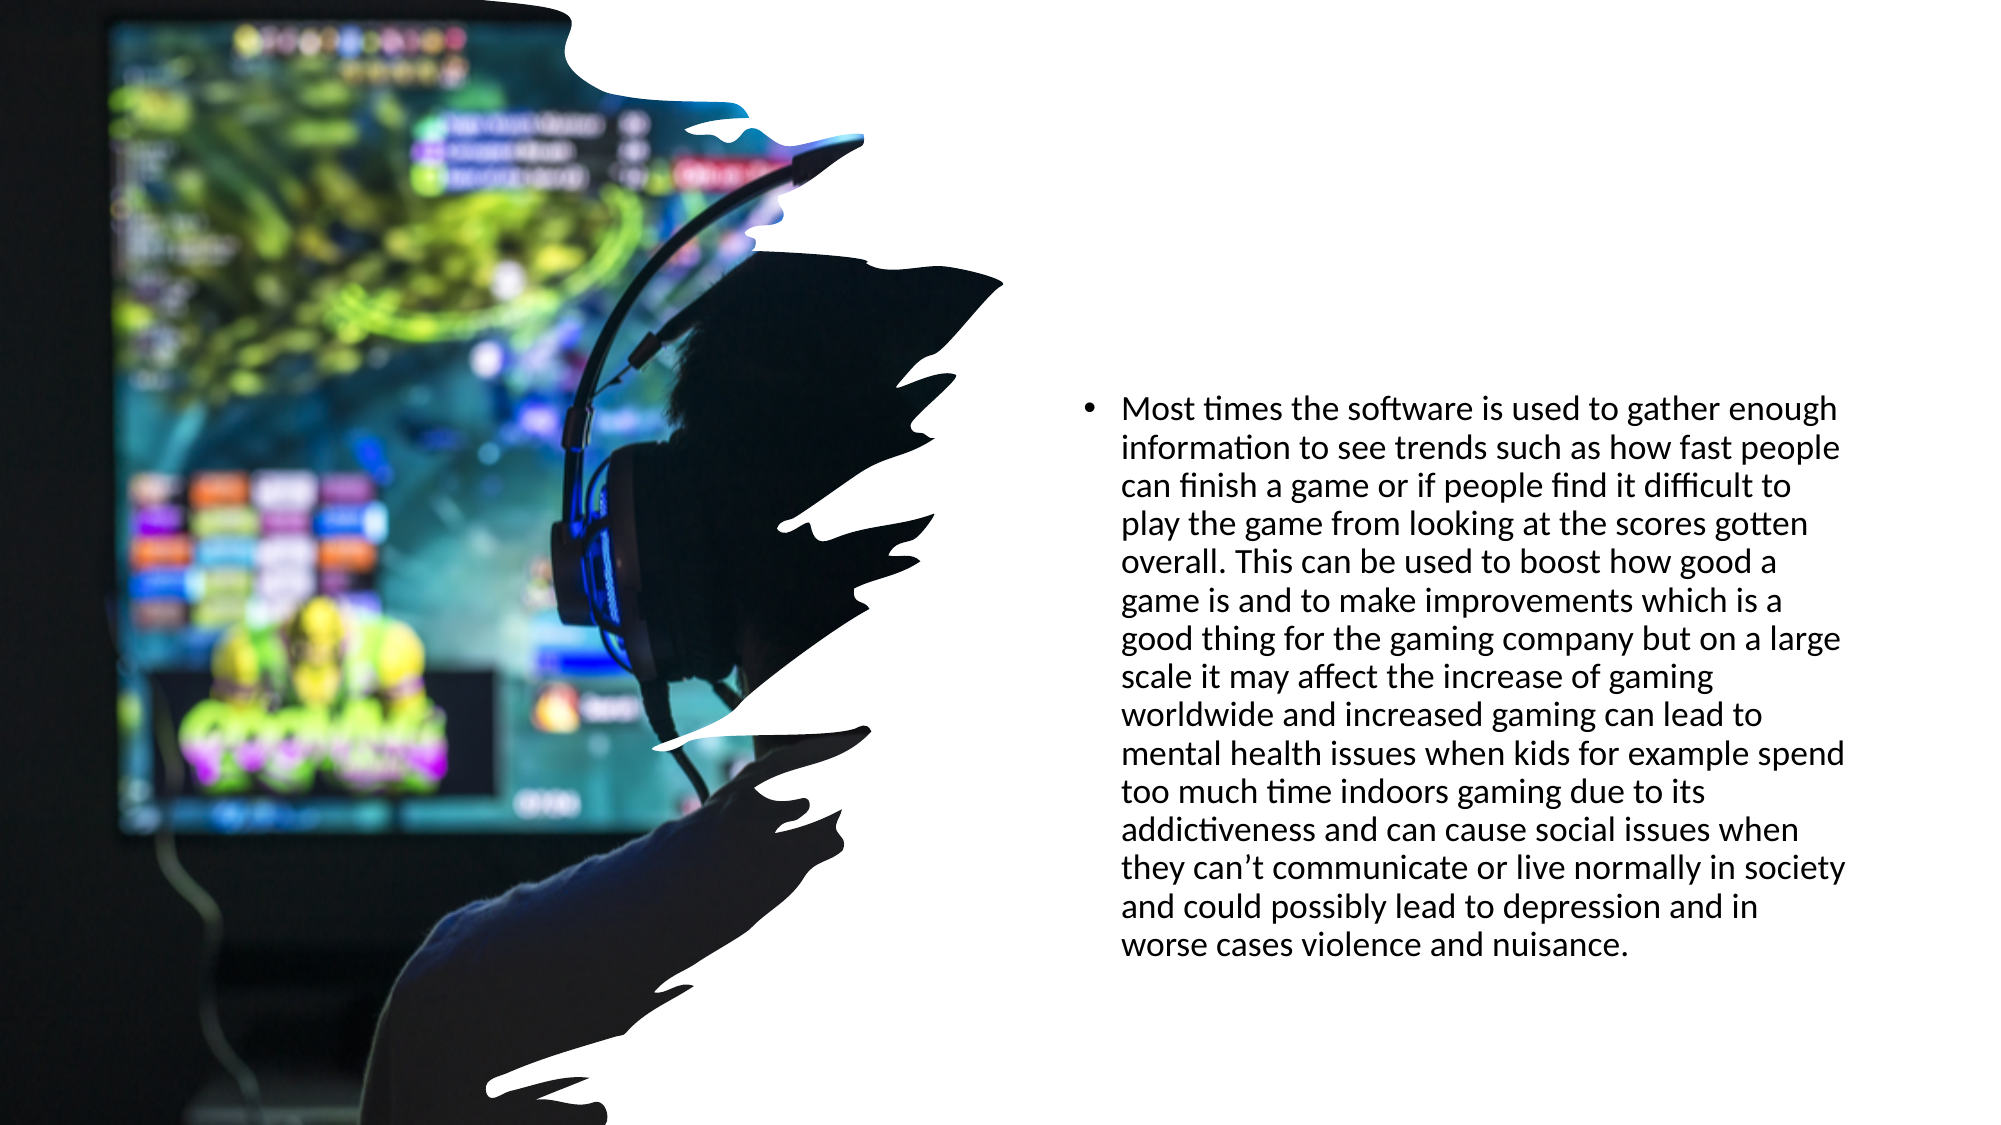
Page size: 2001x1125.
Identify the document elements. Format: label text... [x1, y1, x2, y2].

list Most times the software is used to gather enough information to see trends such as how fast people can finish a game or if people find it difficult to play the game from looking at the scores gotten overall. This can be used to boost how good a game is and to make improvements which is a good thing for the gaming company but on a large scale it may affect the increase of gaming worldwide and increased gaming can lead to mental health issues when kids for example spend too much time indoors gaming due to its addictiveness and can cause social issues when they can’t communicate or live normally in society and could possibly lead to depression and in worse cases violence and nuisance. [1068, 382, 1863, 1014]
picture [0, 0, 1004, 1125]
